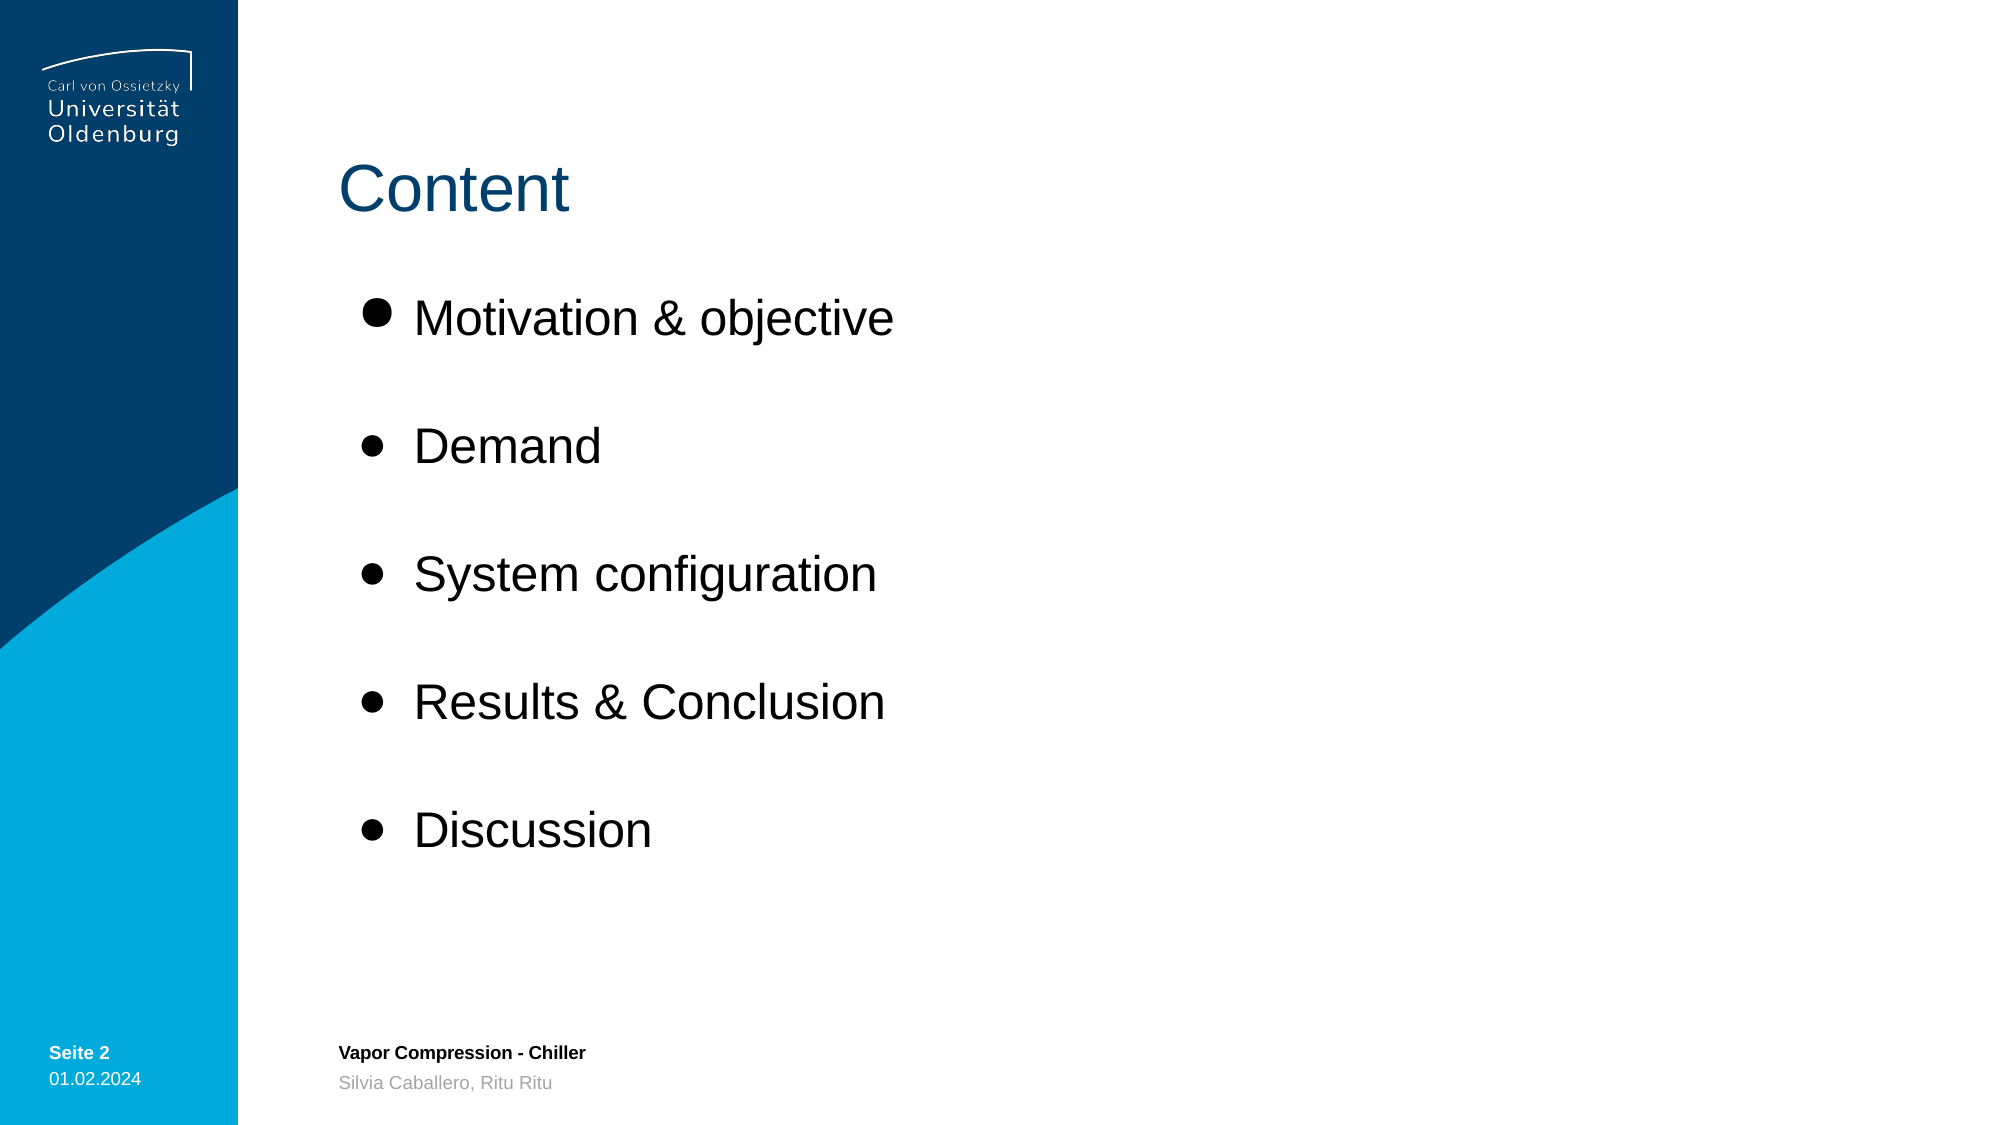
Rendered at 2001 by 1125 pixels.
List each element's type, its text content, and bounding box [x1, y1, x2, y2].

picture [41, 48, 192, 146]
title Content [336, 60, 974, 333]
text_box Motivation & objective Demand System configuration Results & Conclusion Discussion [355, 283, 974, 858]
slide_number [47, 1040, 146, 1125]
footer Vapor Compression - Chiller Silvia Caballero, Ritu Ritu [336, 1040, 720, 1125]
